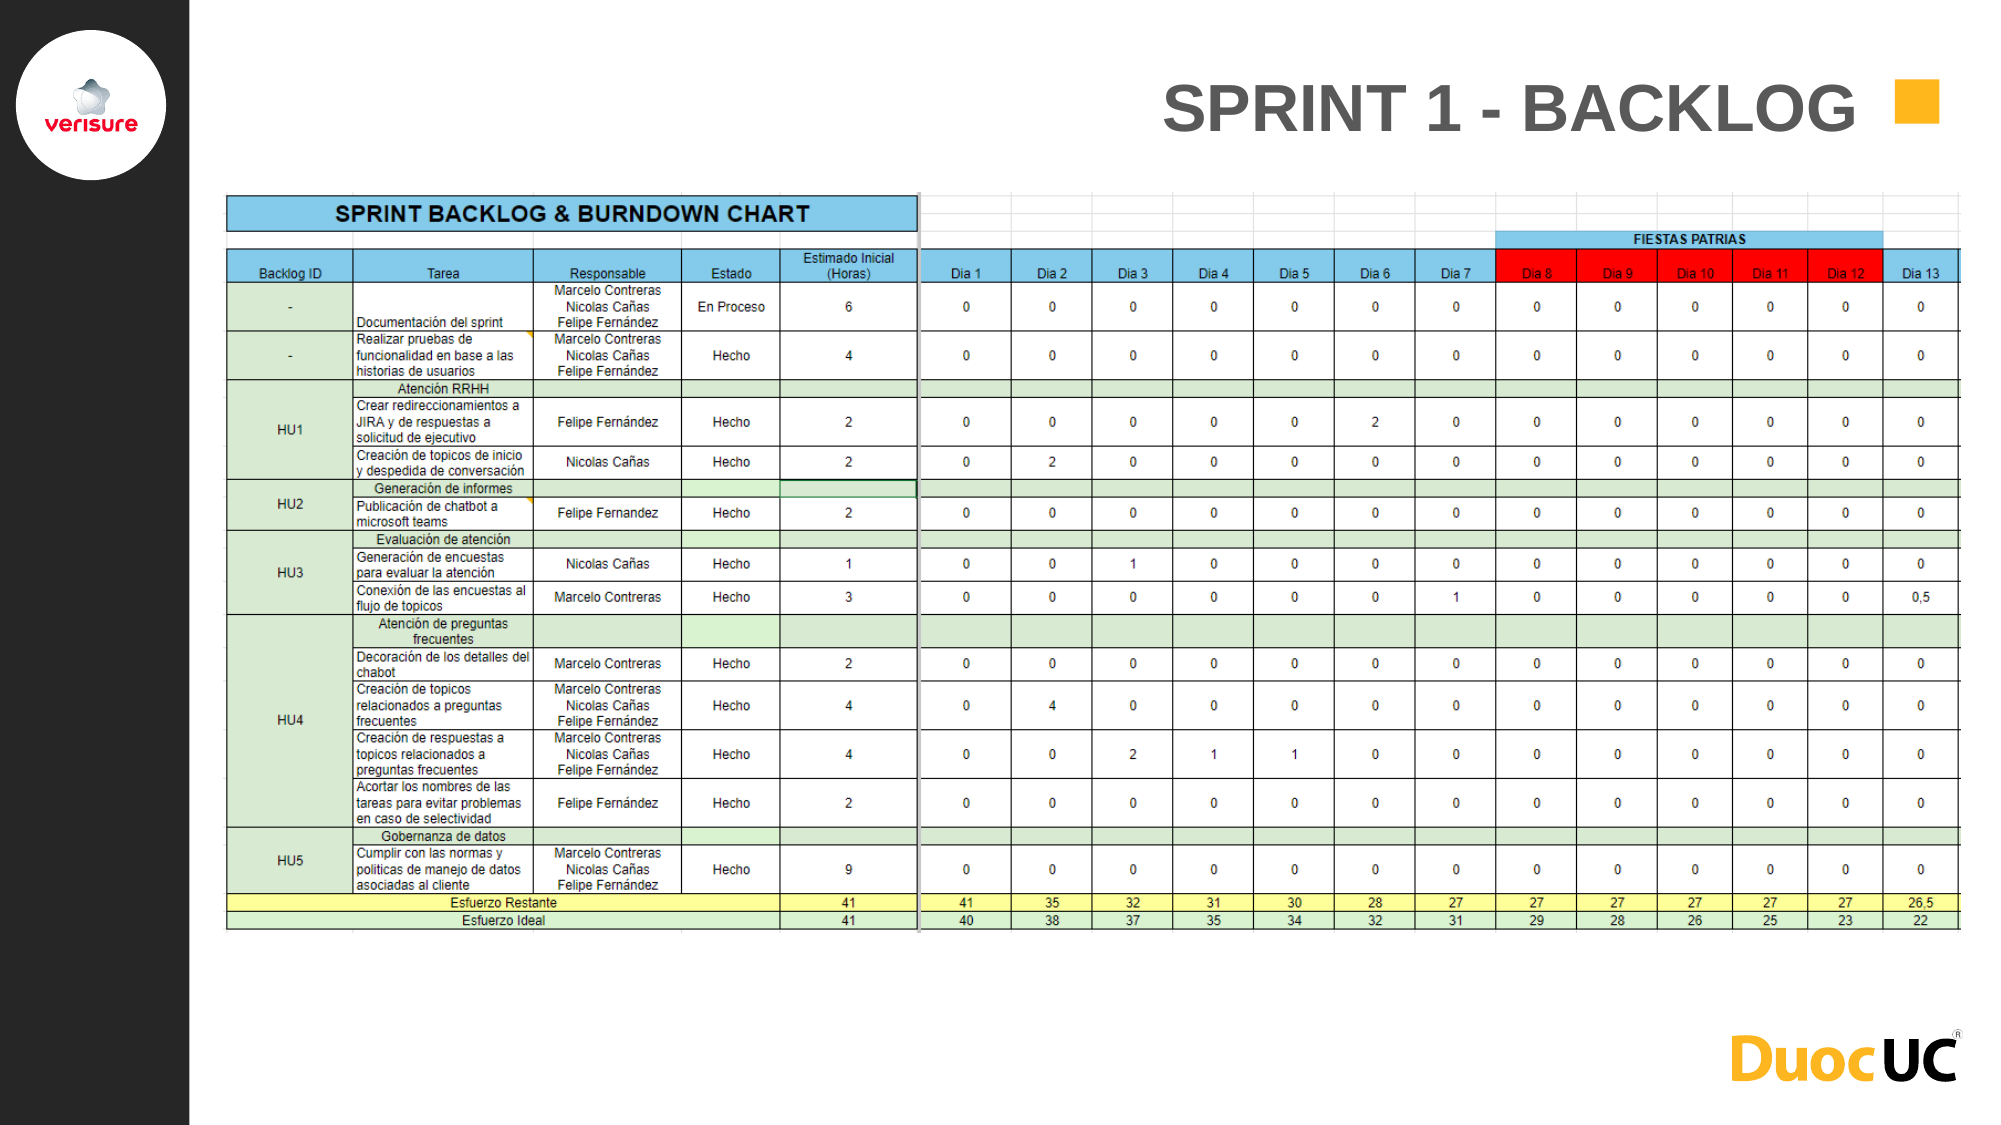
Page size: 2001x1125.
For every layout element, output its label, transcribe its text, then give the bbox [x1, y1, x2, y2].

picture [1952, 1029, 1963, 1039]
picture [15, 29, 167, 181]
list SPRINT 1 - BACKLOG [208, 66, 1875, 144]
picture [222, 192, 1961, 933]
